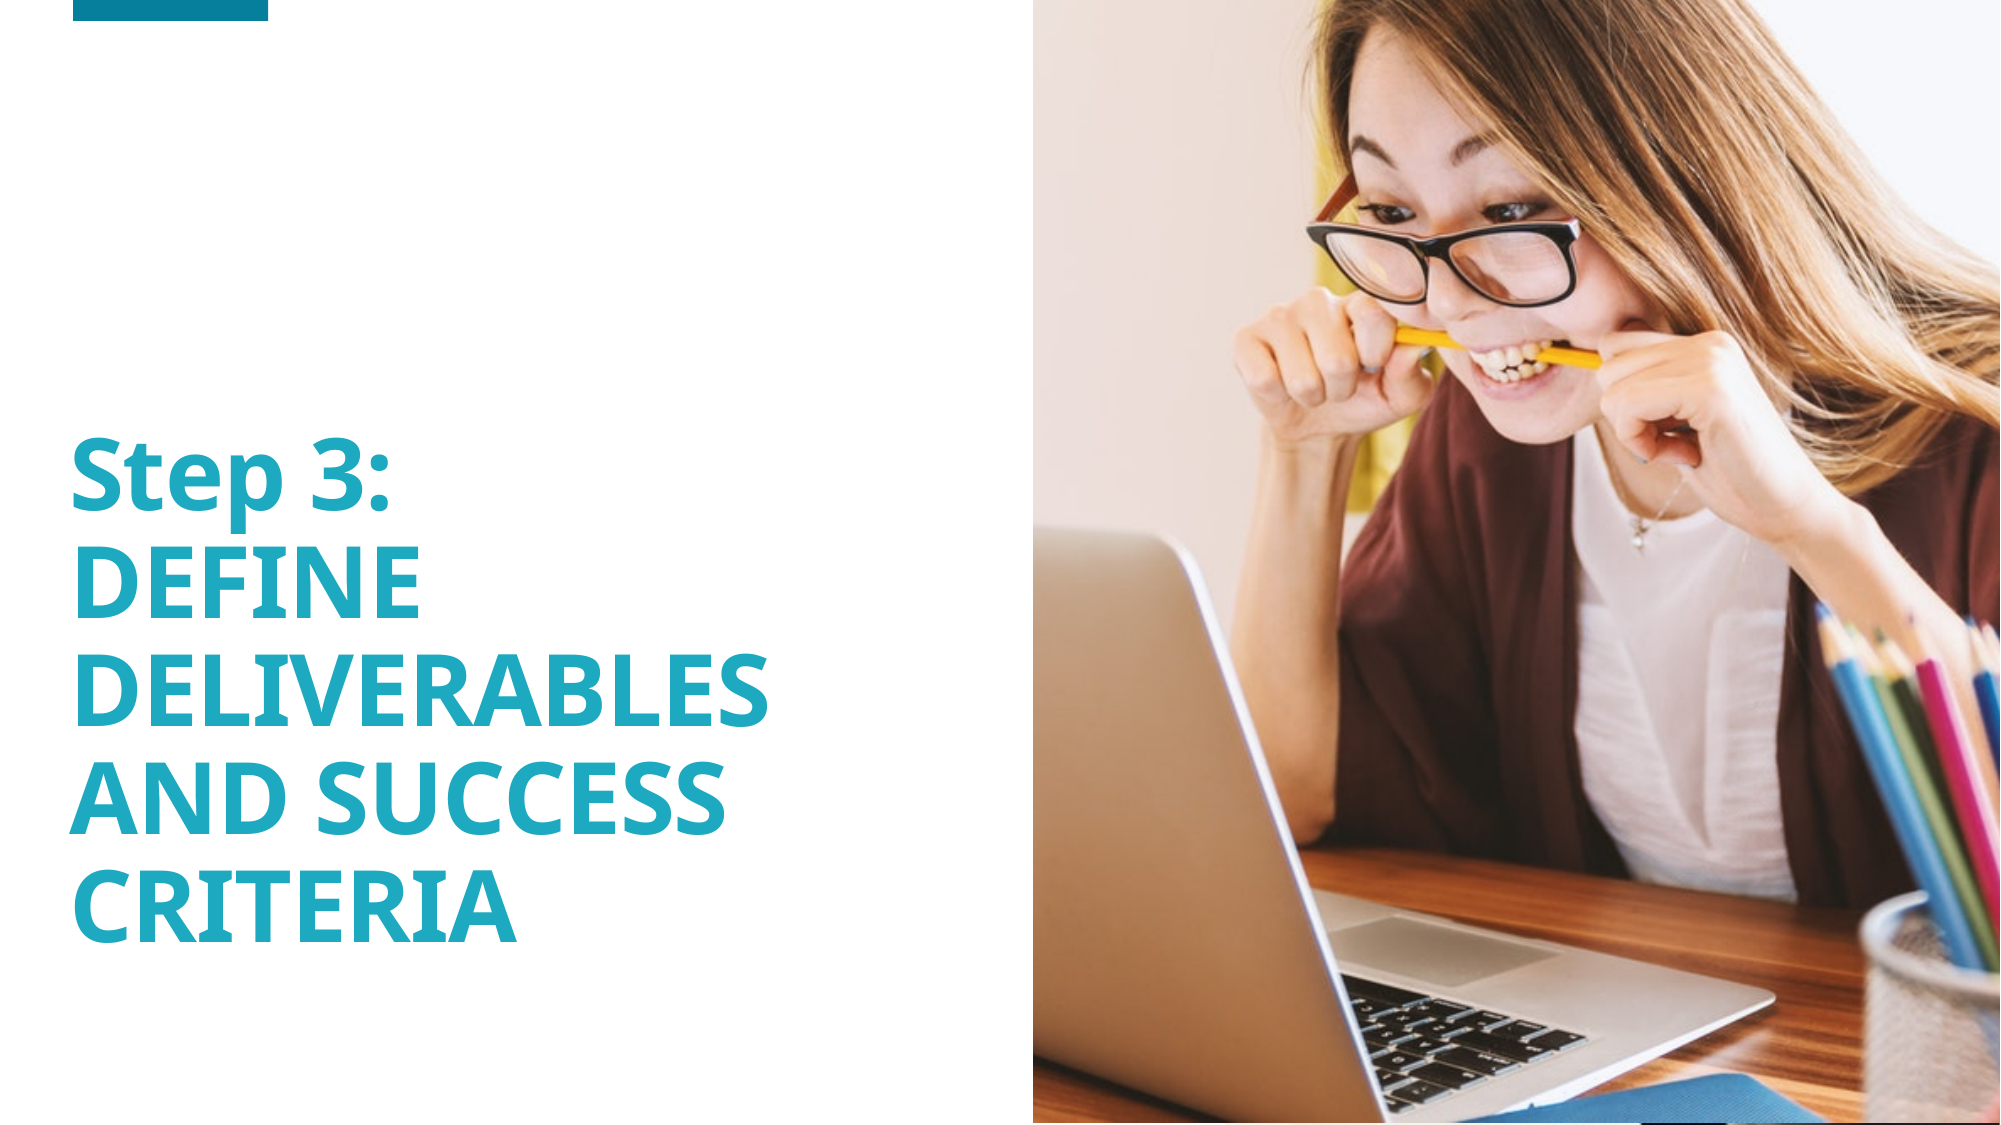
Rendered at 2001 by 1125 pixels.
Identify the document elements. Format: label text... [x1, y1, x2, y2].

title Step 3: DEFINE DELIVERABLES AND SUCCESS CRITERIA [54, 468, 986, 920]
picture [1033, 0, 2000, 1125]
